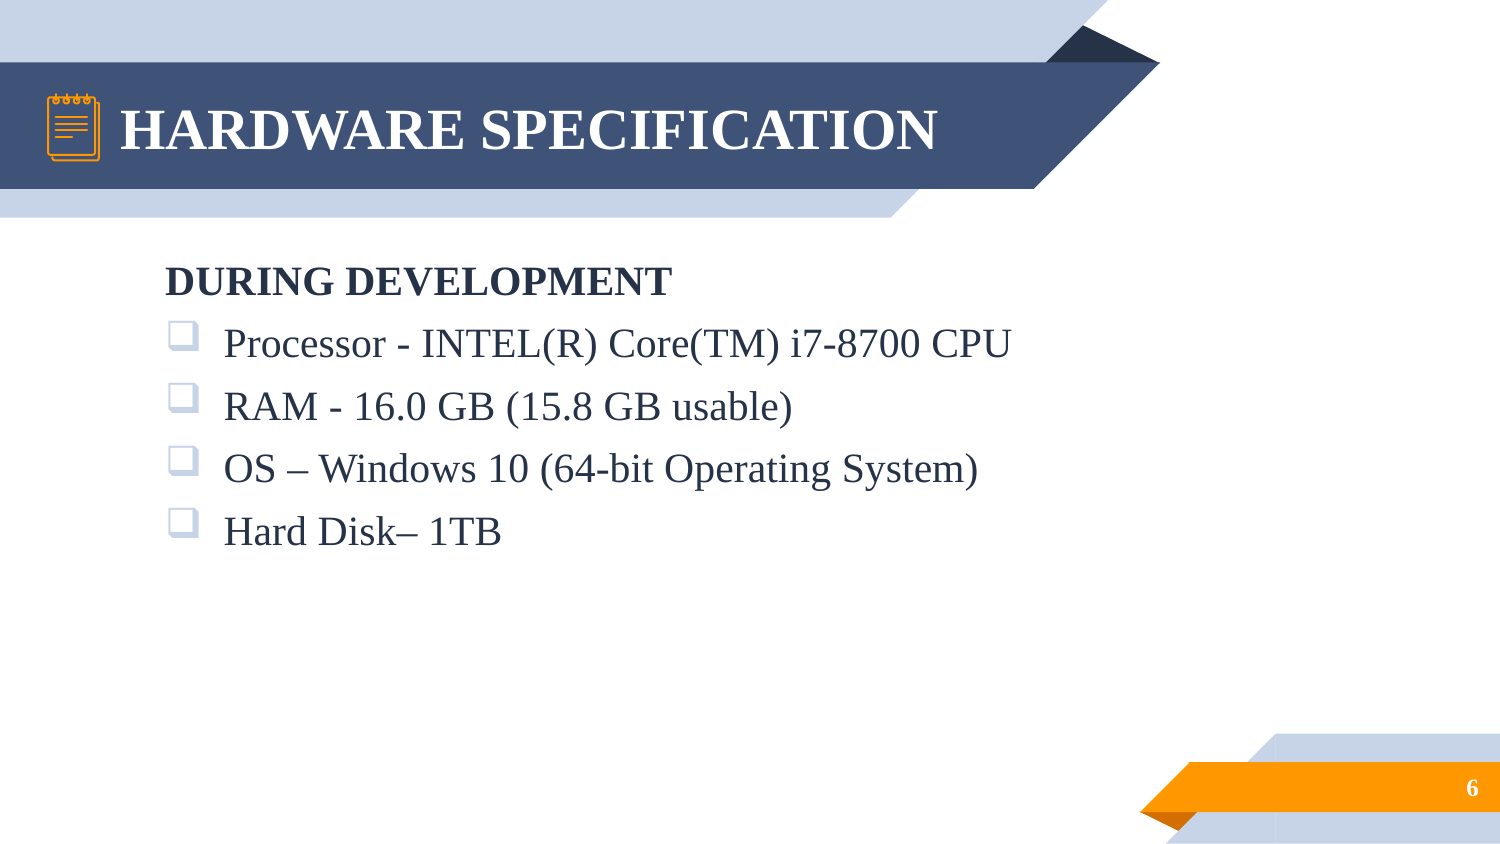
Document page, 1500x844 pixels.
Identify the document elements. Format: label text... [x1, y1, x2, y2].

slide_number 6 [1249, 760, 1494, 813]
text_box HARDWARE SPECIFICATION [105, 63, 1125, 189]
list DURING DEVELOPMENT Processor - INTEL(R) Core(TM) i7-8700 CPU RAM - 16.0 GB (15.8 GB usable) OS – Windows 10 (64-bit Operating System) Hard Disk– 1TB [133, 238, 1387, 686]
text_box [47, 93, 100, 161]
